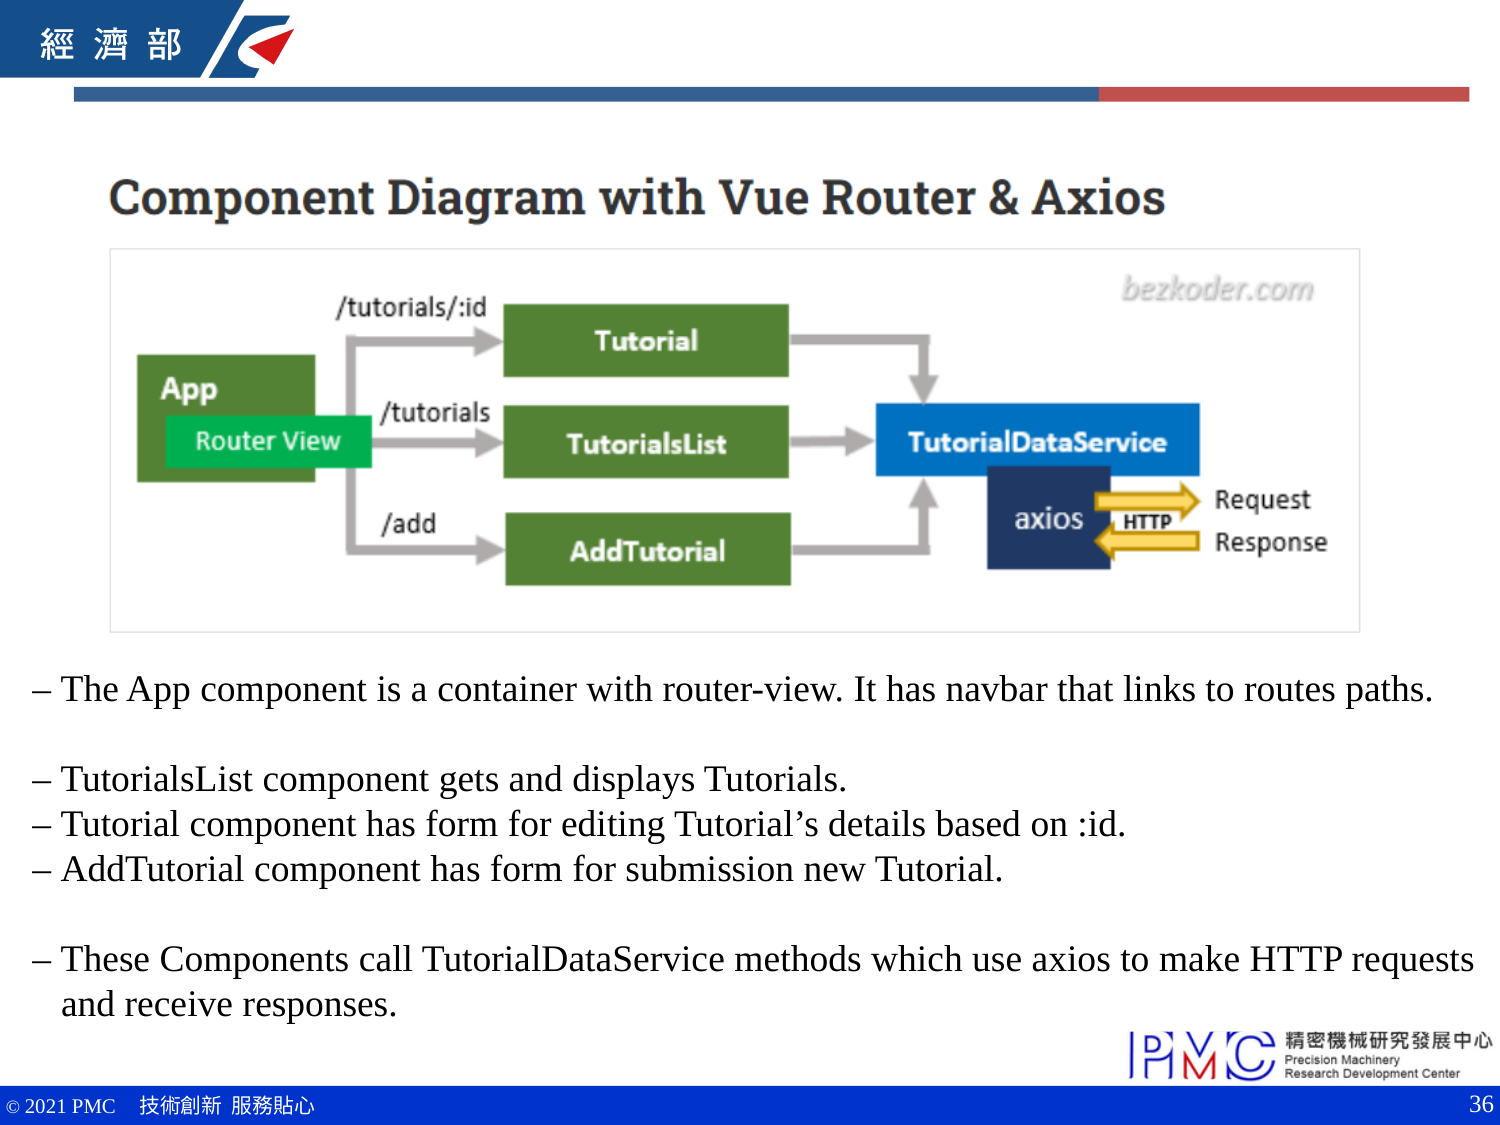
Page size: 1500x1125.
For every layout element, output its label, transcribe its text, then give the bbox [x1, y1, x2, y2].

slide_number 36 [1439, 1086, 1500, 1124]
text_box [73, 86, 1470, 102]
picture [83, 162, 1416, 962]
picture [1126, 1032, 1493, 1083]
picture [0, 0, 294, 78]
text_box – The App component is a container with router-view. It has navbar that links to routes paths. – TutorialsList component gets and displays Tutorials. – Tutorial component has form for editing Tutorial’s details based on :id. – AddTutorial component has form for submission new Tutorial. – These Components call TutorialDataService methods which use axios to make HTTP requests and receive responses. [17, 656, 1500, 1032]
